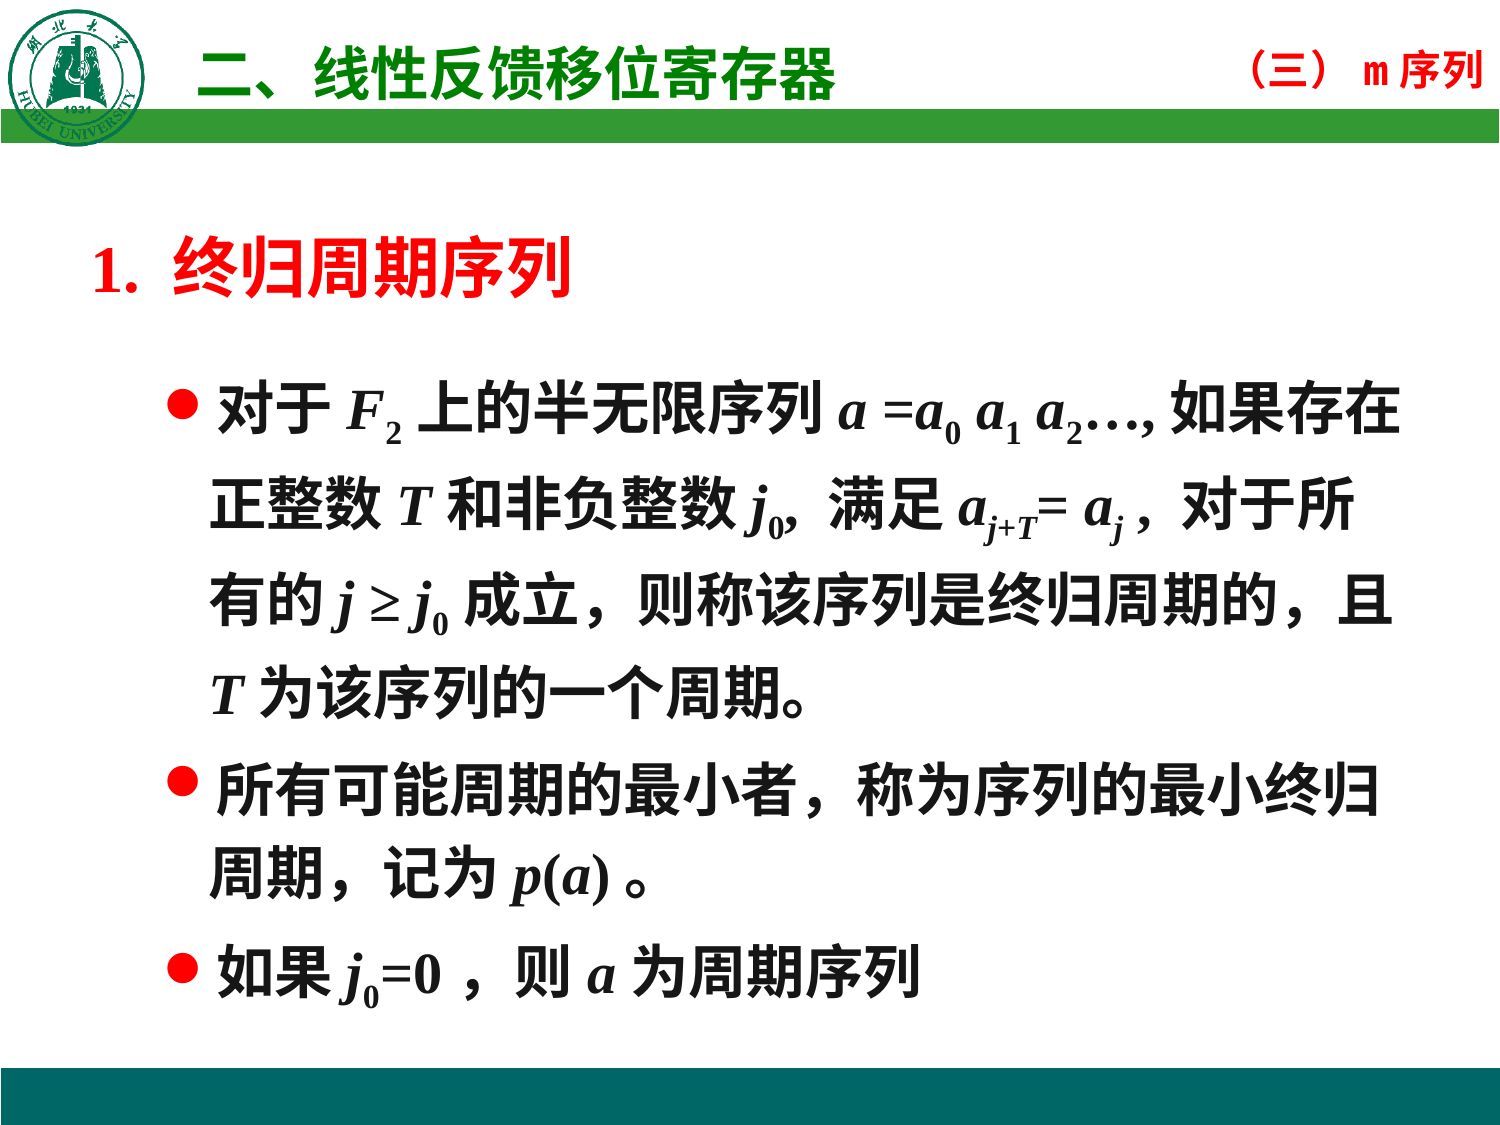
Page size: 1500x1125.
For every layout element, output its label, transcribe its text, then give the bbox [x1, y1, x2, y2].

picture [0, 1067, 1500, 1125]
picture [0, 0, 167, 175]
list 1. 终归周期序列 对于F2上的半无限序列a =a0 a1 a2…,如果存在正整数T和非负整数j0, 满足aj+T= aj , 对于所有的j ≥ j0成立，则称该序列是终归周期的，且T为该序列的一个周期。 所有可能周期的最小者，称为序列的最小终归周期，记为p(a)。 如果j0=0，则a为周期序列 [74, 201, 1426, 994]
